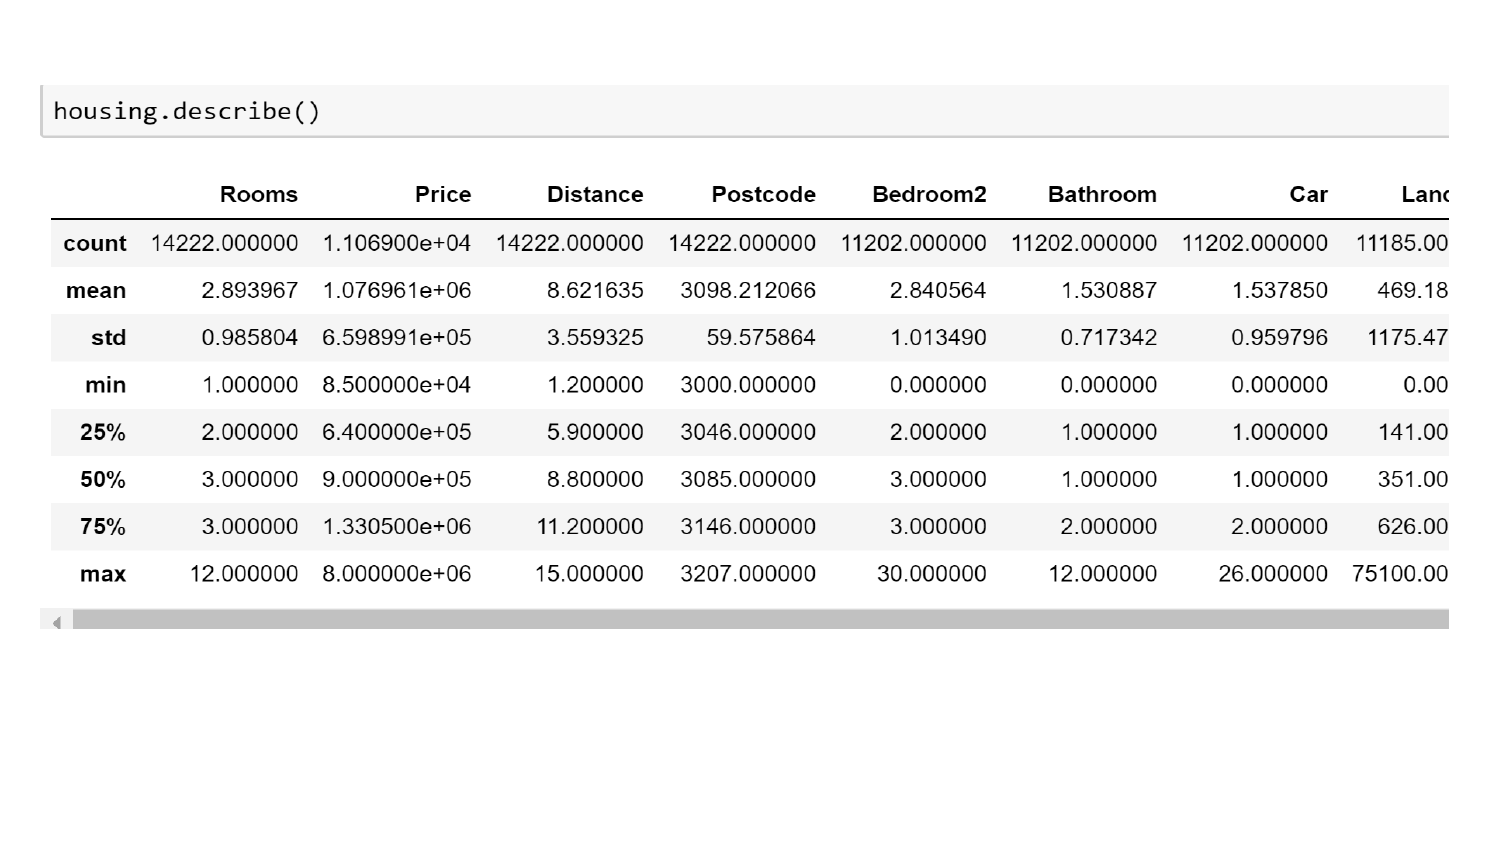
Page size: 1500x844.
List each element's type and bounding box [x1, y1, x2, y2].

picture [33, 85, 1450, 629]
